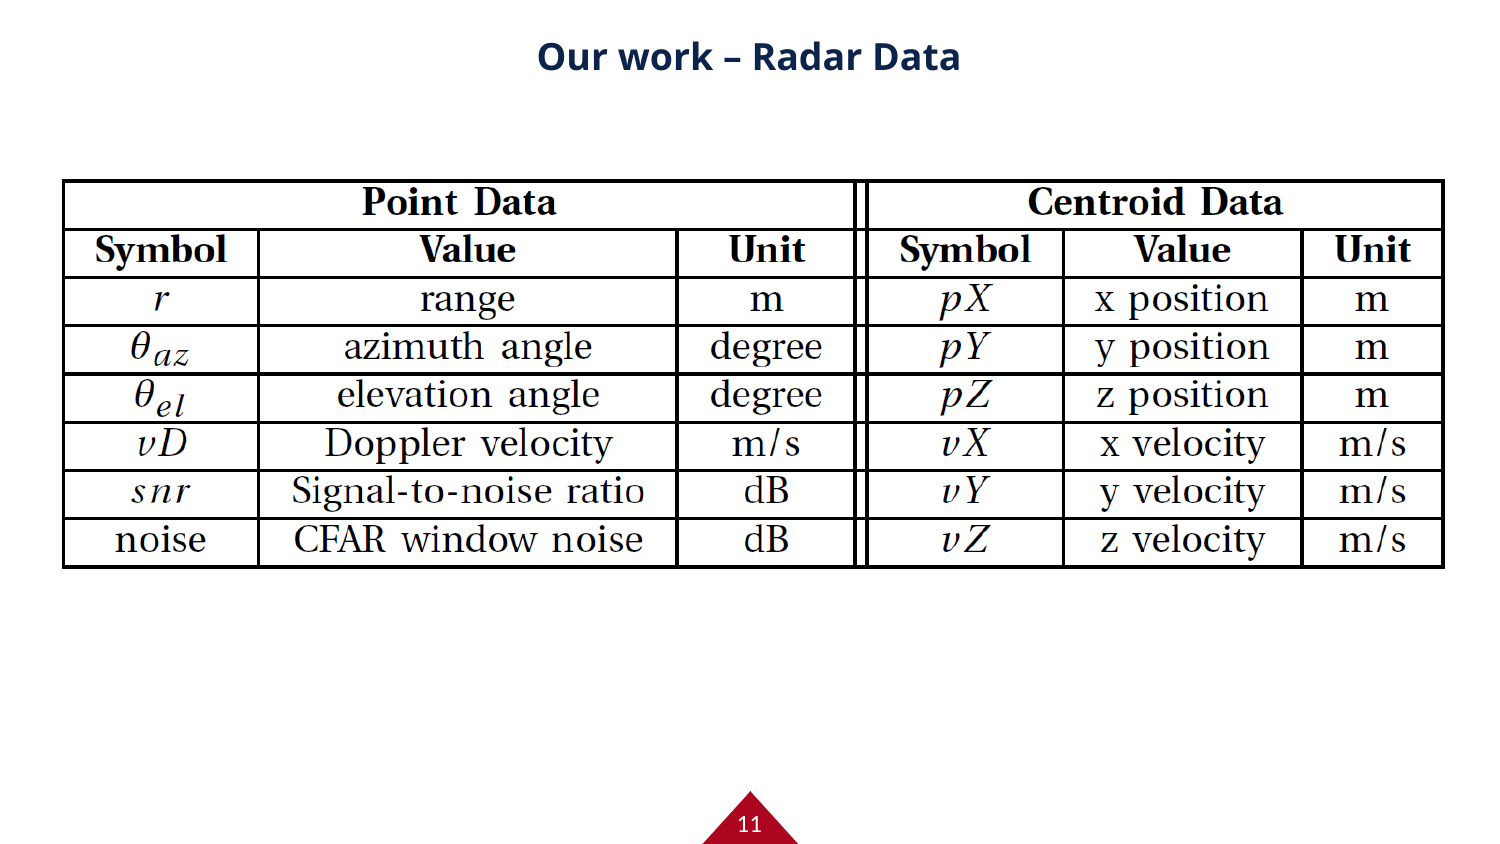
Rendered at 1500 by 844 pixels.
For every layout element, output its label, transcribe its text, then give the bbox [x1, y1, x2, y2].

picture [702, 791, 798, 844]
slide_number 11 [707, 800, 791, 844]
picture [52, 171, 1456, 578]
title Our work – Radar Data [74, 21, 1425, 91]
